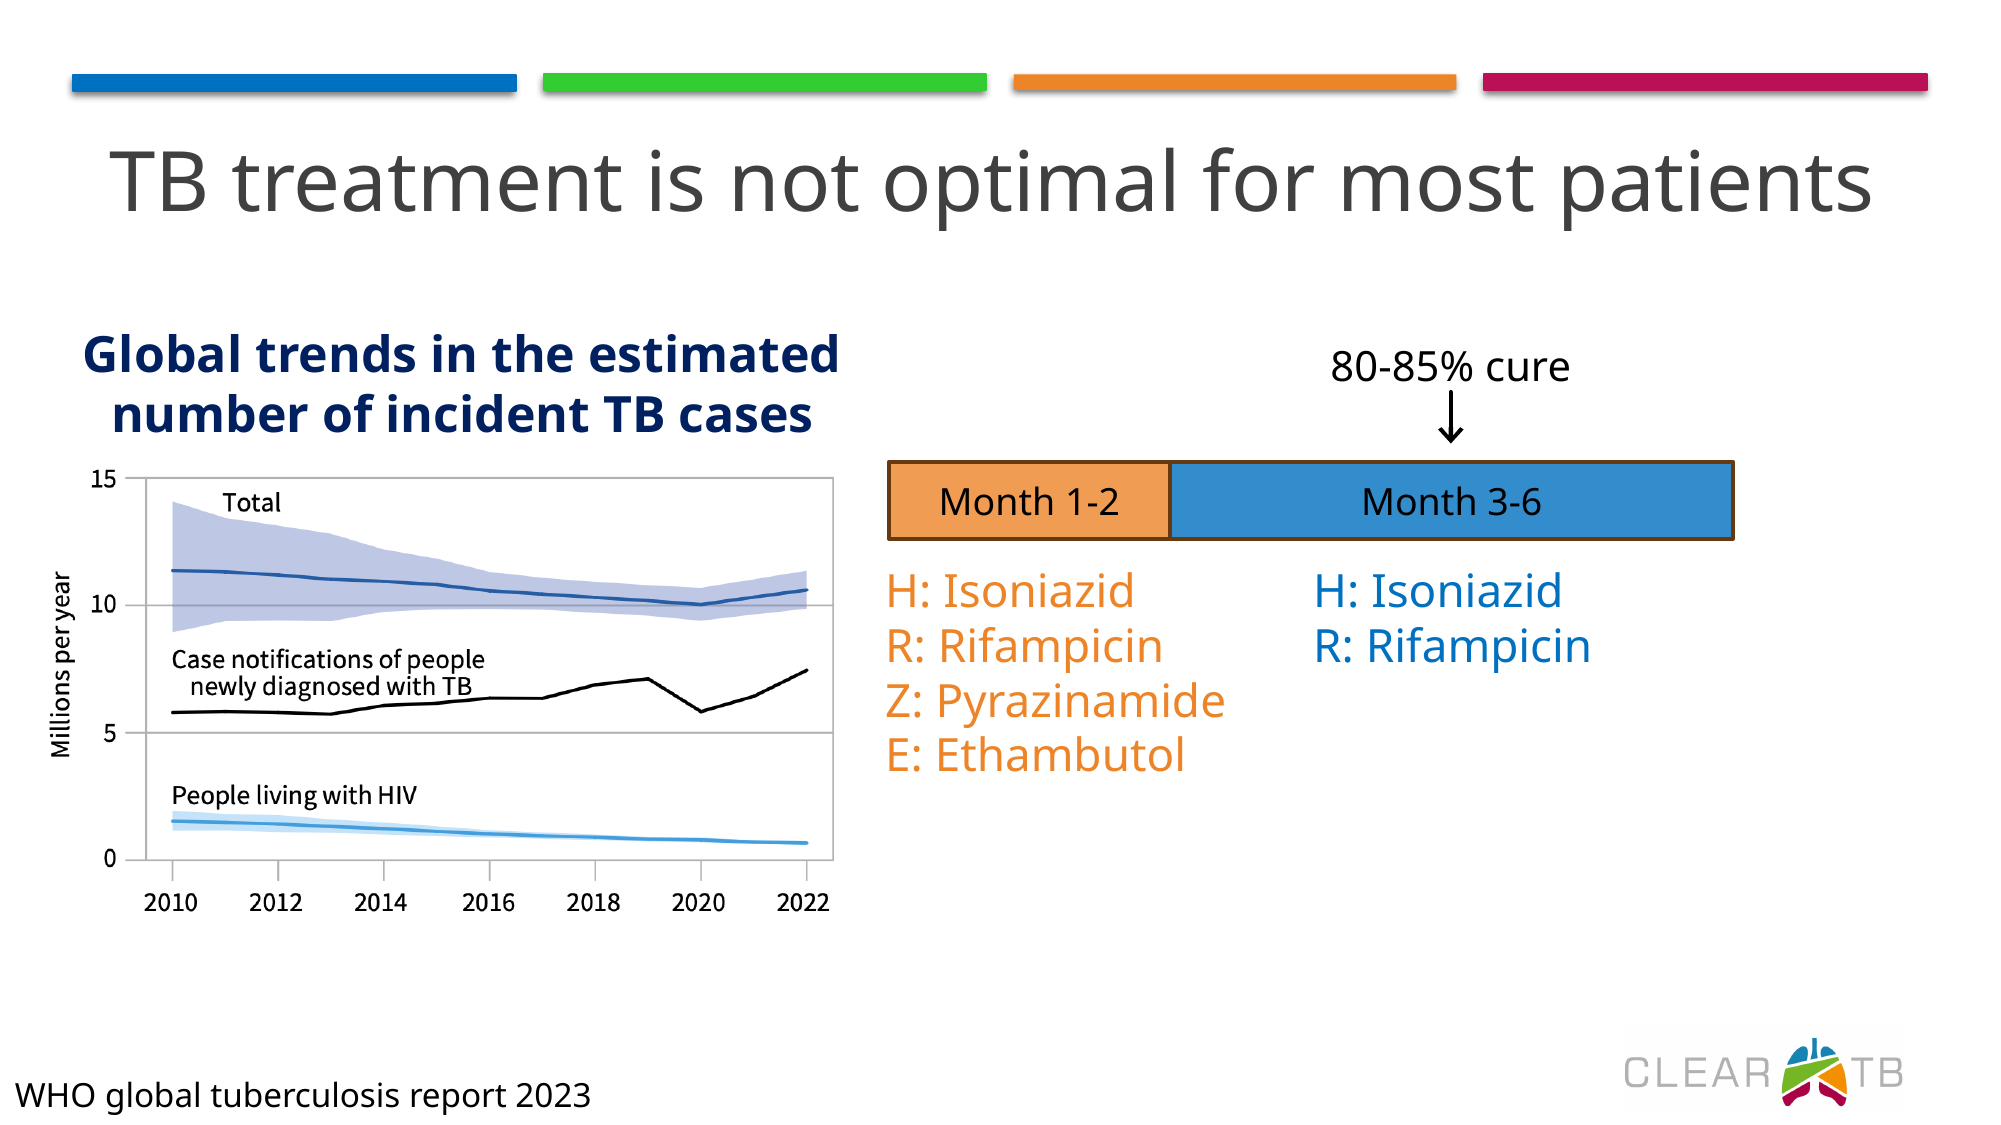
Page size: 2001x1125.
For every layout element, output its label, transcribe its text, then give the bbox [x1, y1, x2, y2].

text_box Month 3-6 [1168, 460, 1735, 541]
text_box H: Isoniazid R: Rifampicin Z: Pyrazinamide E: Ethambutol [870, 553, 1252, 789]
text_box TB treatment is not optimal for most patients [94, 119, 1904, 237]
text_box WHO global tuberculosis report 2023 [0, 1066, 703, 1122]
text_box H: Isoniazid R: Rifampicin [1298, 553, 1651, 679]
text_box Month 1-2 [887, 460, 1168, 541]
picture [1622, 1026, 1905, 1114]
picture [25, 450, 854, 931]
text_box 80-85% cure [1298, 332, 1604, 398]
text_box Global trends in the estimated number of incident TB cases [49, 314, 876, 450]
